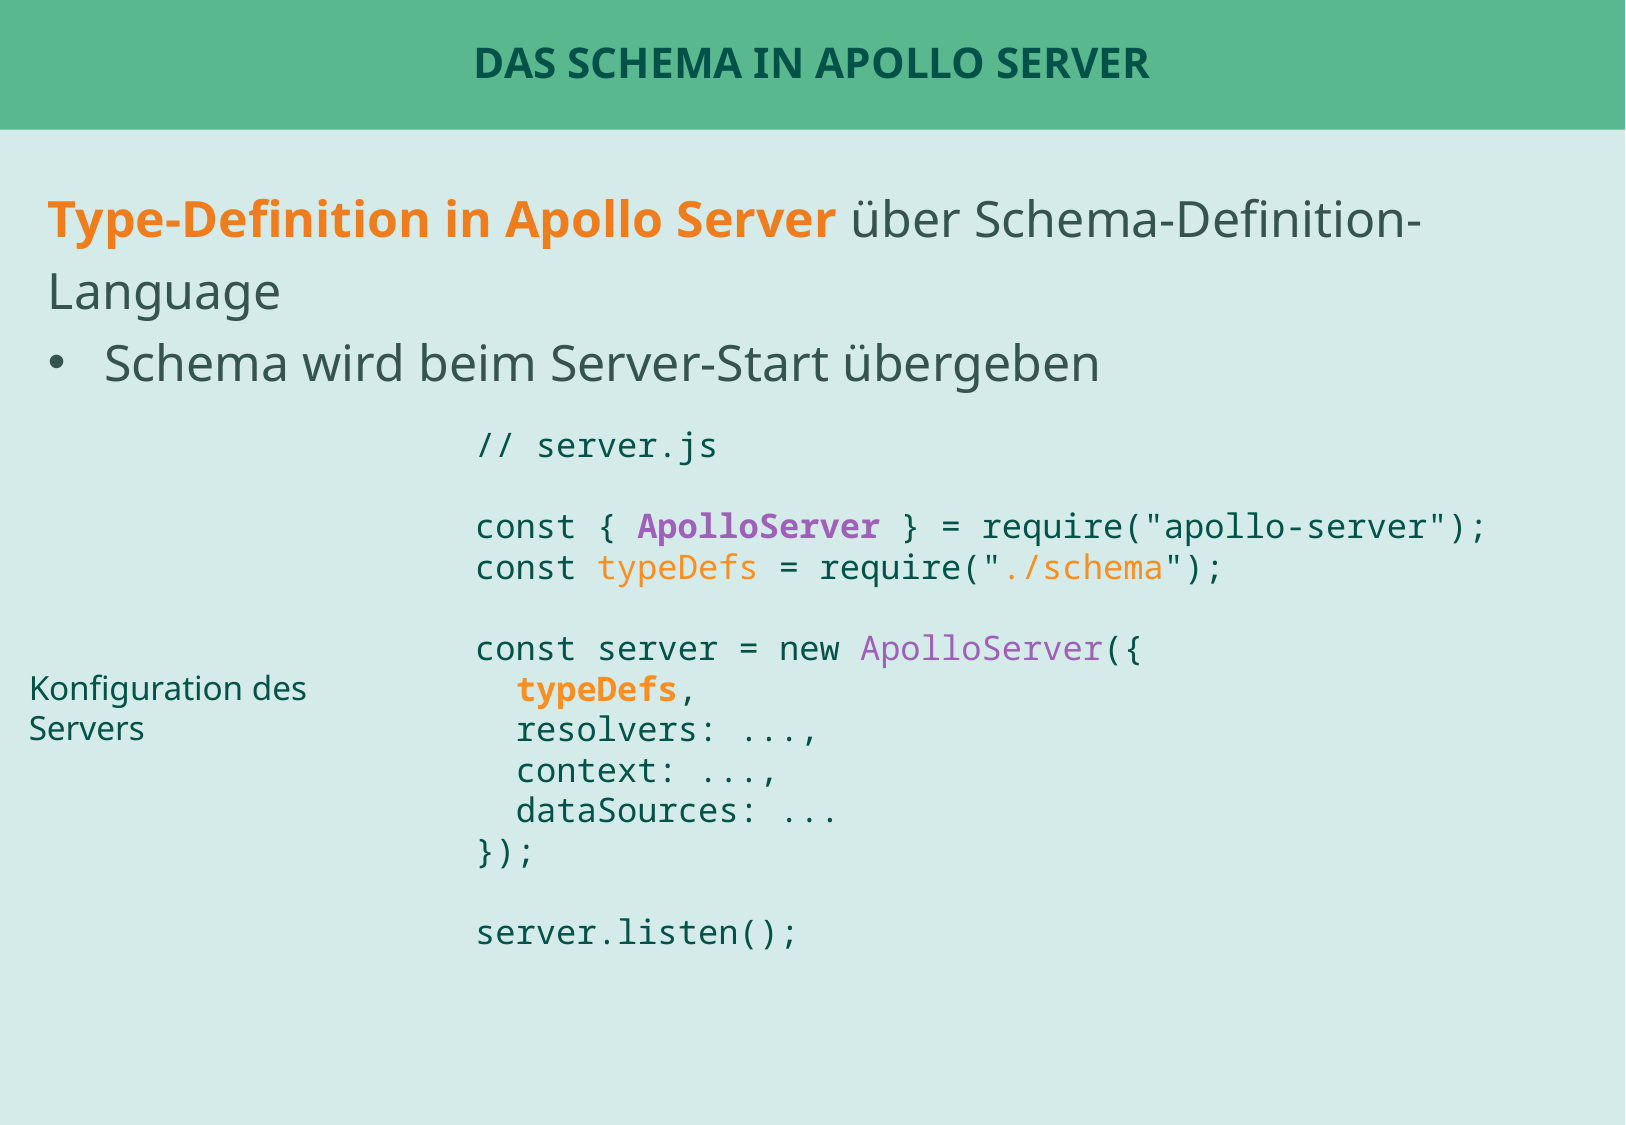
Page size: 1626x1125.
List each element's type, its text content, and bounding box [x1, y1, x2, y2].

text_box // server.js const { ApolloServer } = require("apollo-server"); const typeDefs = require("./schema"); const server = new ApolloServer({ typeDefs, resolvers: ..., context: ..., dataSources: ... }); server.listen(); [475, 471, 1578, 952]
title Das Schema in Apollo Server [0, 0, 1625, 130]
text_box Konfiguration des Servers [13, 659, 415, 755]
text_box Type-Definition in Apollo Server über Schema-Definition-Language Schema wird beim Server-Start übergeben [33, 168, 1592, 471]
